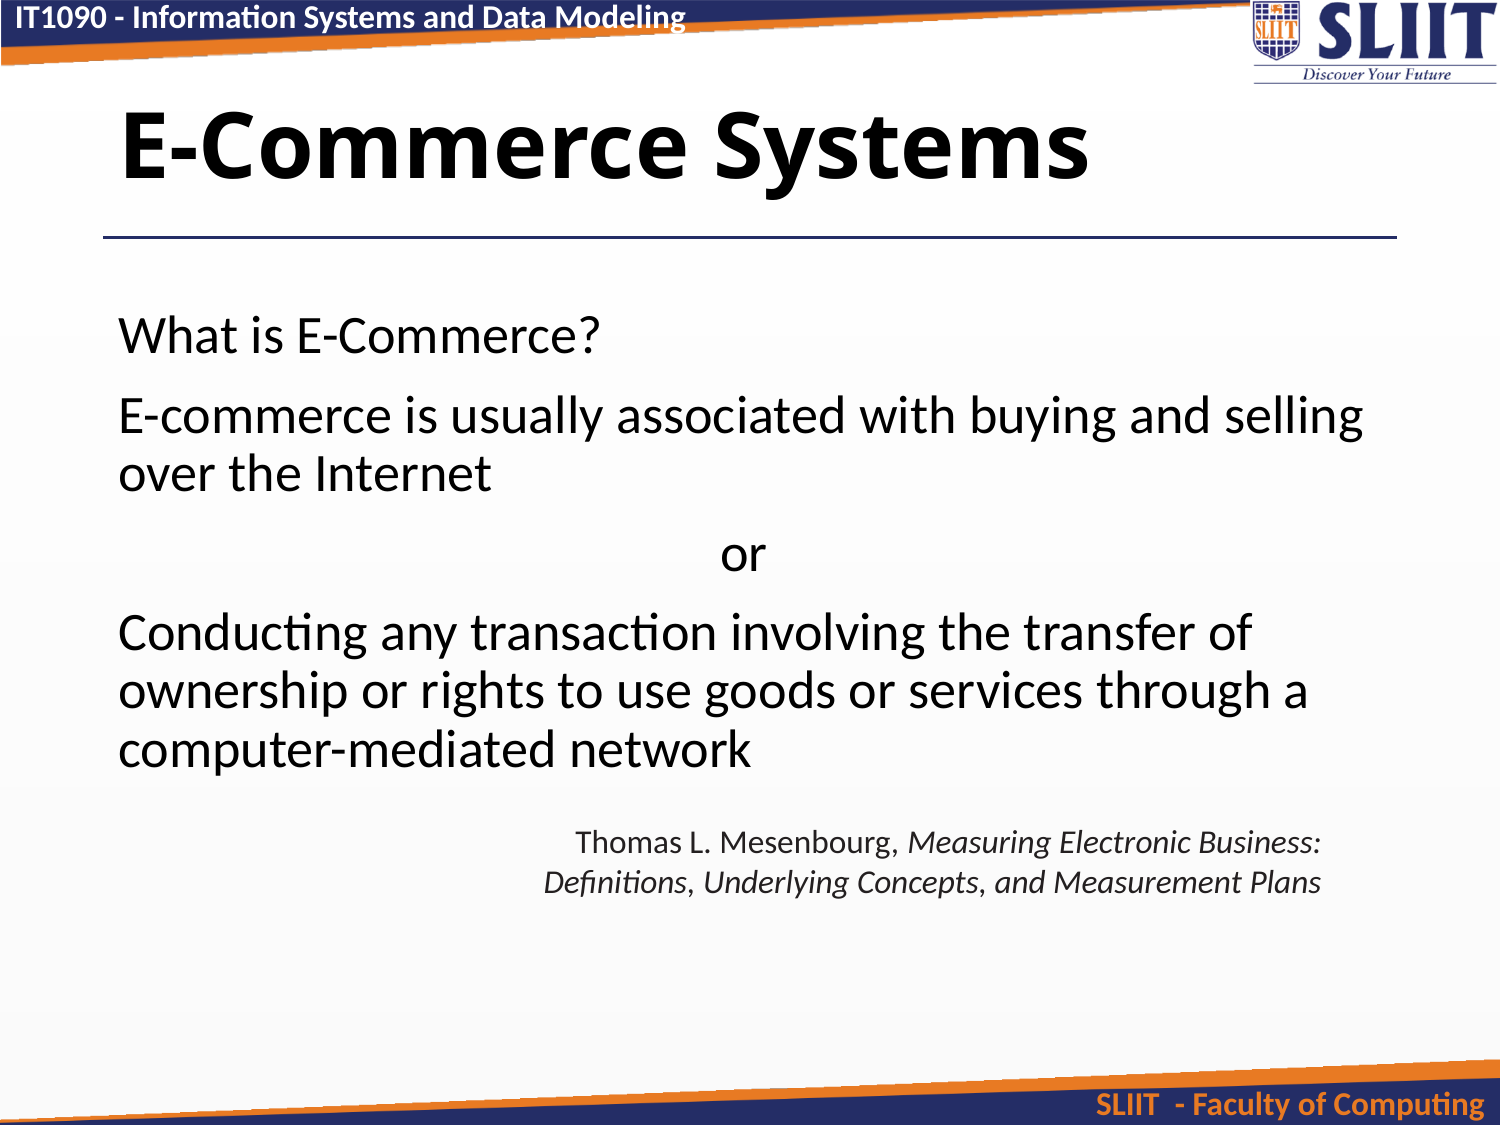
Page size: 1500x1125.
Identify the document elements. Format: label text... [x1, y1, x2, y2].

picture [1250, 0, 1500, 84]
list What is E-Commerce? E-commerce is usually associated with buying and selling over the Internet or Conducting any transaction involving the transfer of ownership or rights to use goods or services through a computer-mediated network [103, 299, 1397, 1014]
picture [0, 1050, 1500, 1125]
picture [2, 2, 1249, 75]
text_box Thomas L. Mesenbourg, Measuring Electronic Business: Definitions, Underlying Concepts, and Measurement Plans [474, 812, 1338, 907]
title E-Commerce Systems [103, 59, 1397, 238]
